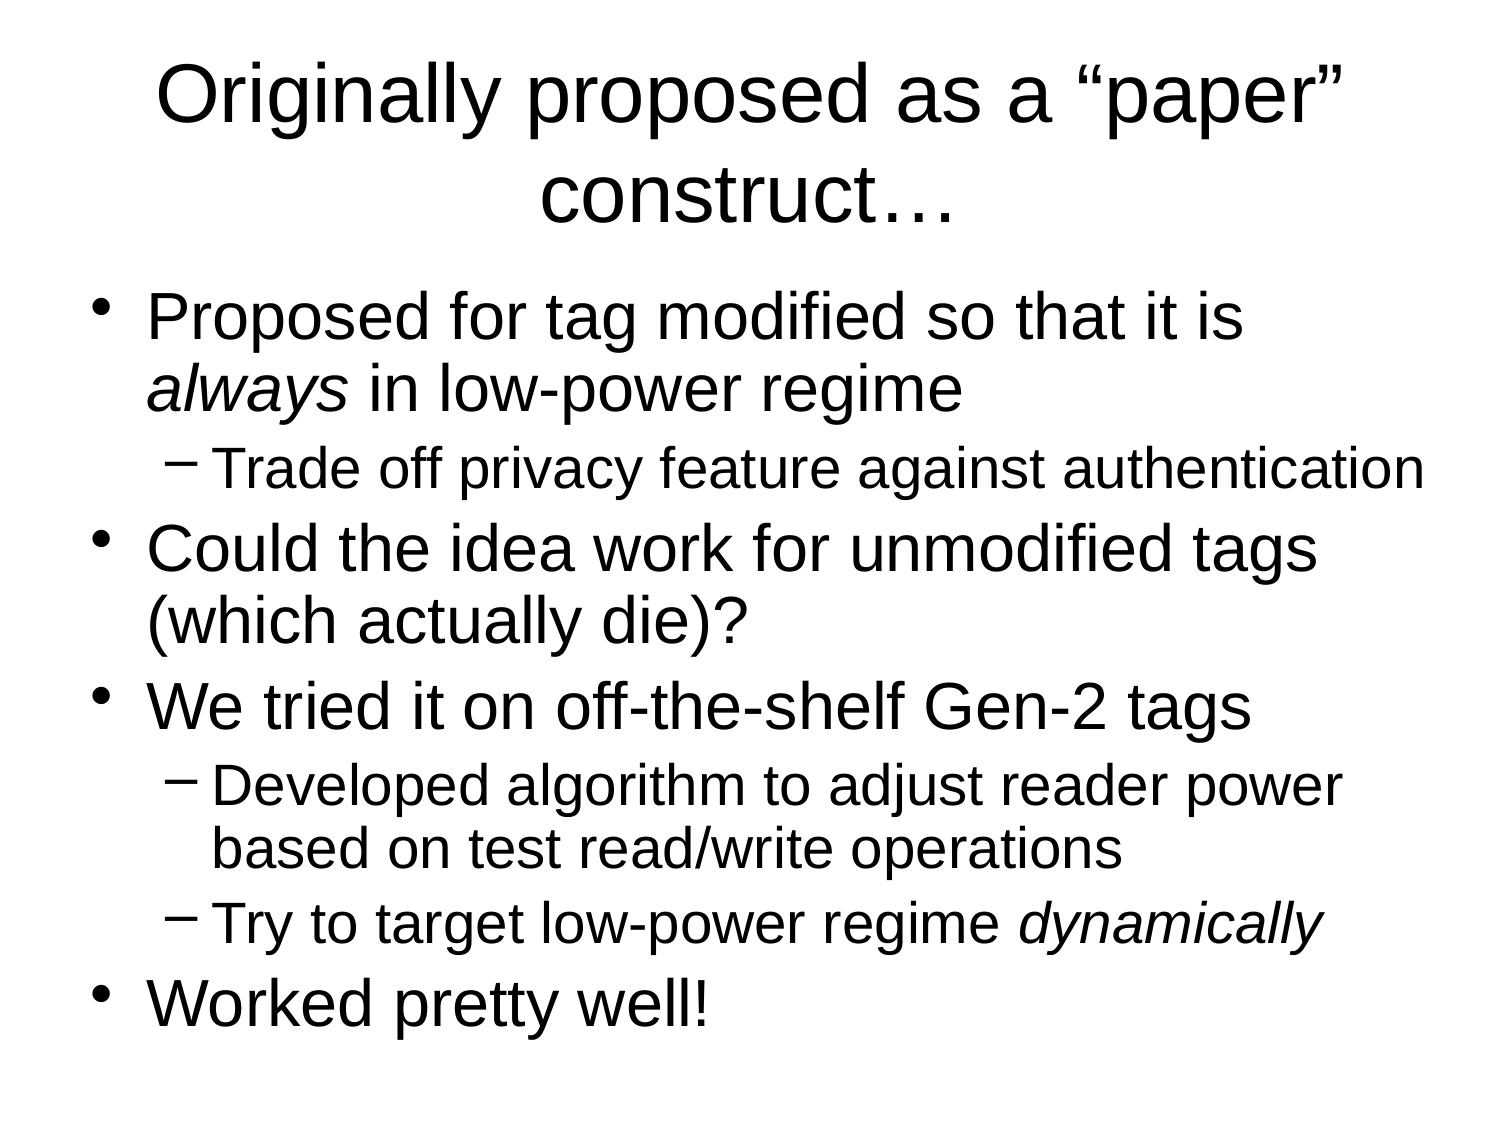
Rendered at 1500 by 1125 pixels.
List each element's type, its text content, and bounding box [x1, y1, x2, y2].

title Originally proposed as a “paper” construct… [75, 45, 1425, 233]
list Proposed for tag modified so that it is always in low-power regime Trade off privacy feature against authentication Could the idea work for unmodified tags (which actually die)? We tried it on off-the-shelf Gen-2 tags Developed algorithm to adjust reader power based on test read/write operations Try to target low-power regime dynamically Worked pretty well! [75, 275, 1463, 1018]
